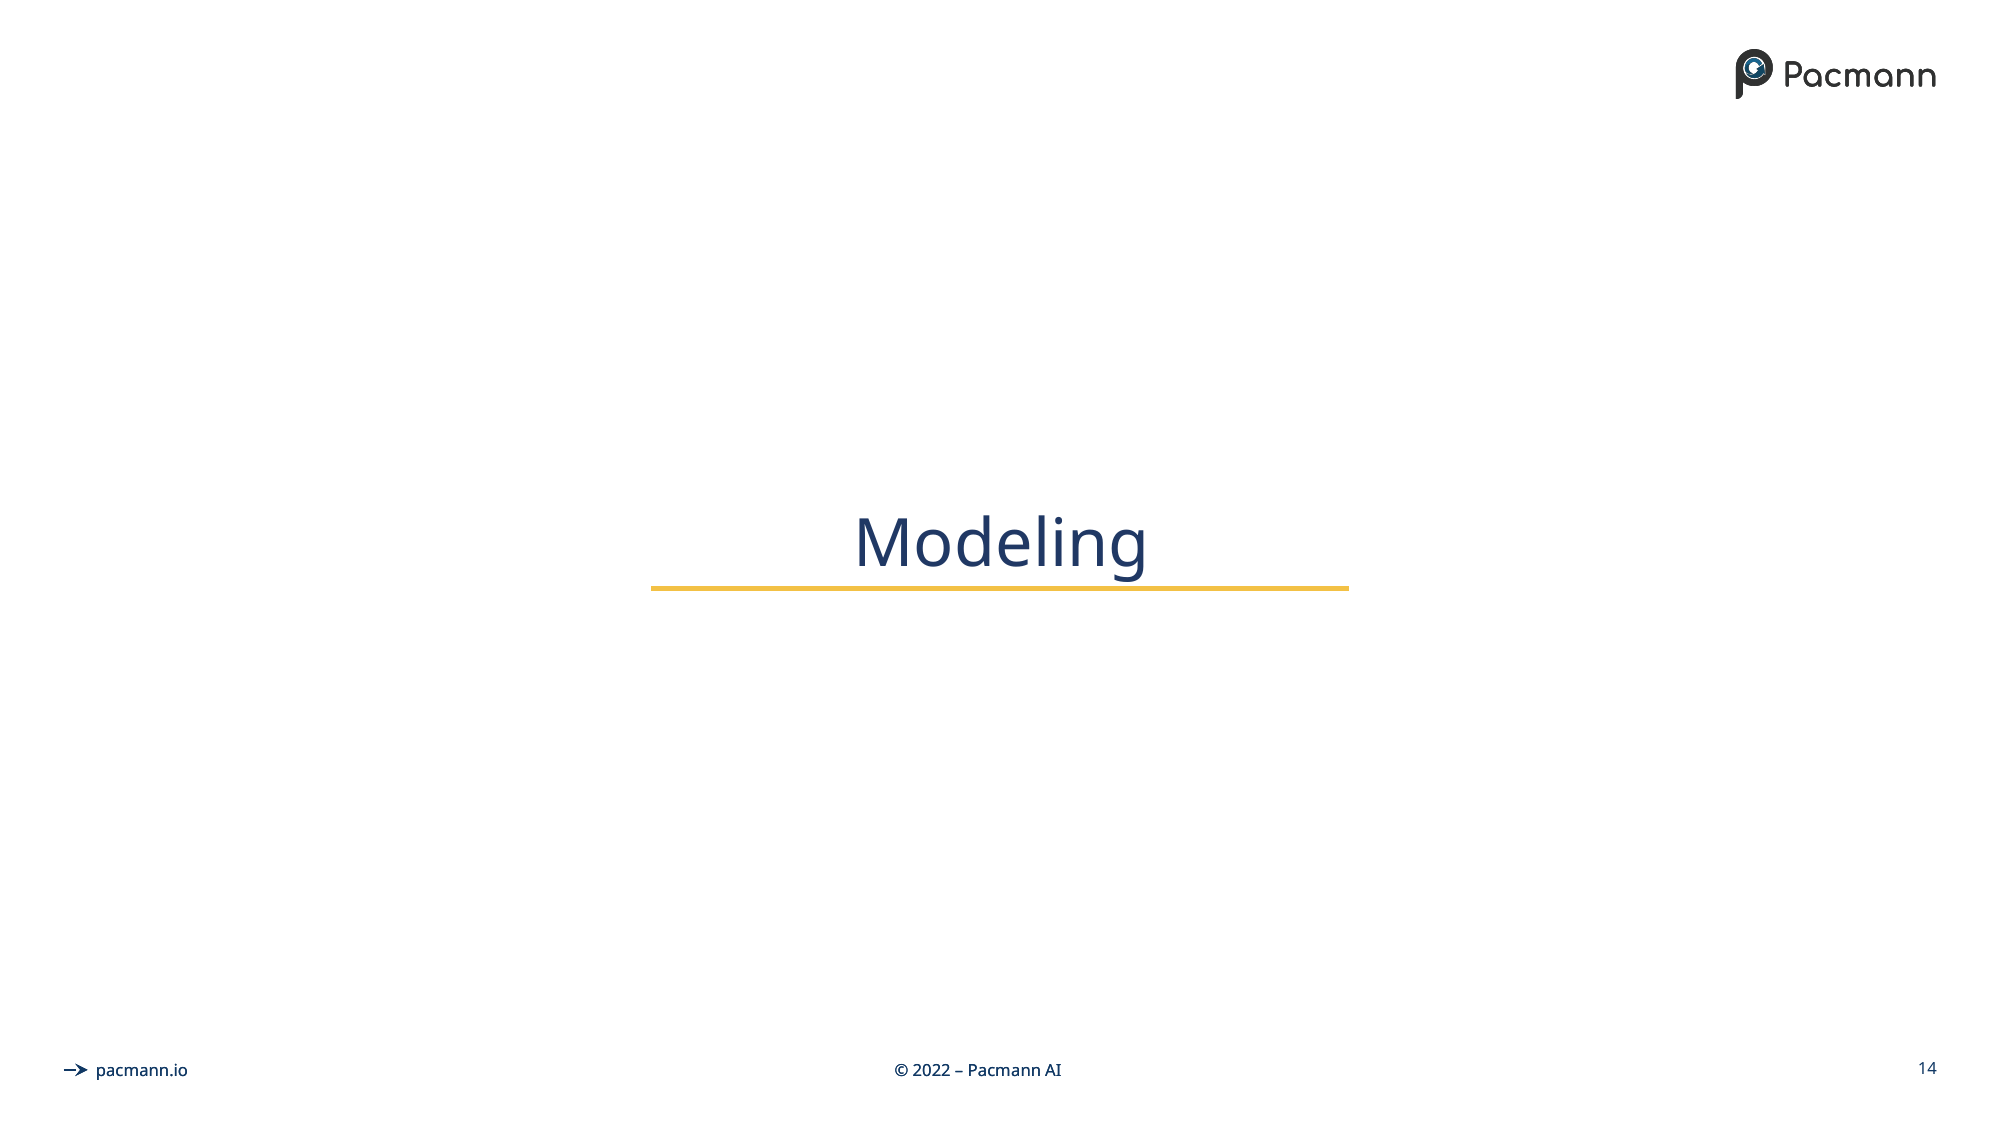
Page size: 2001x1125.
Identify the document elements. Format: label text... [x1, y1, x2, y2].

picture [1707, 36, 1966, 112]
title Modeling [51, 441, 1952, 589]
